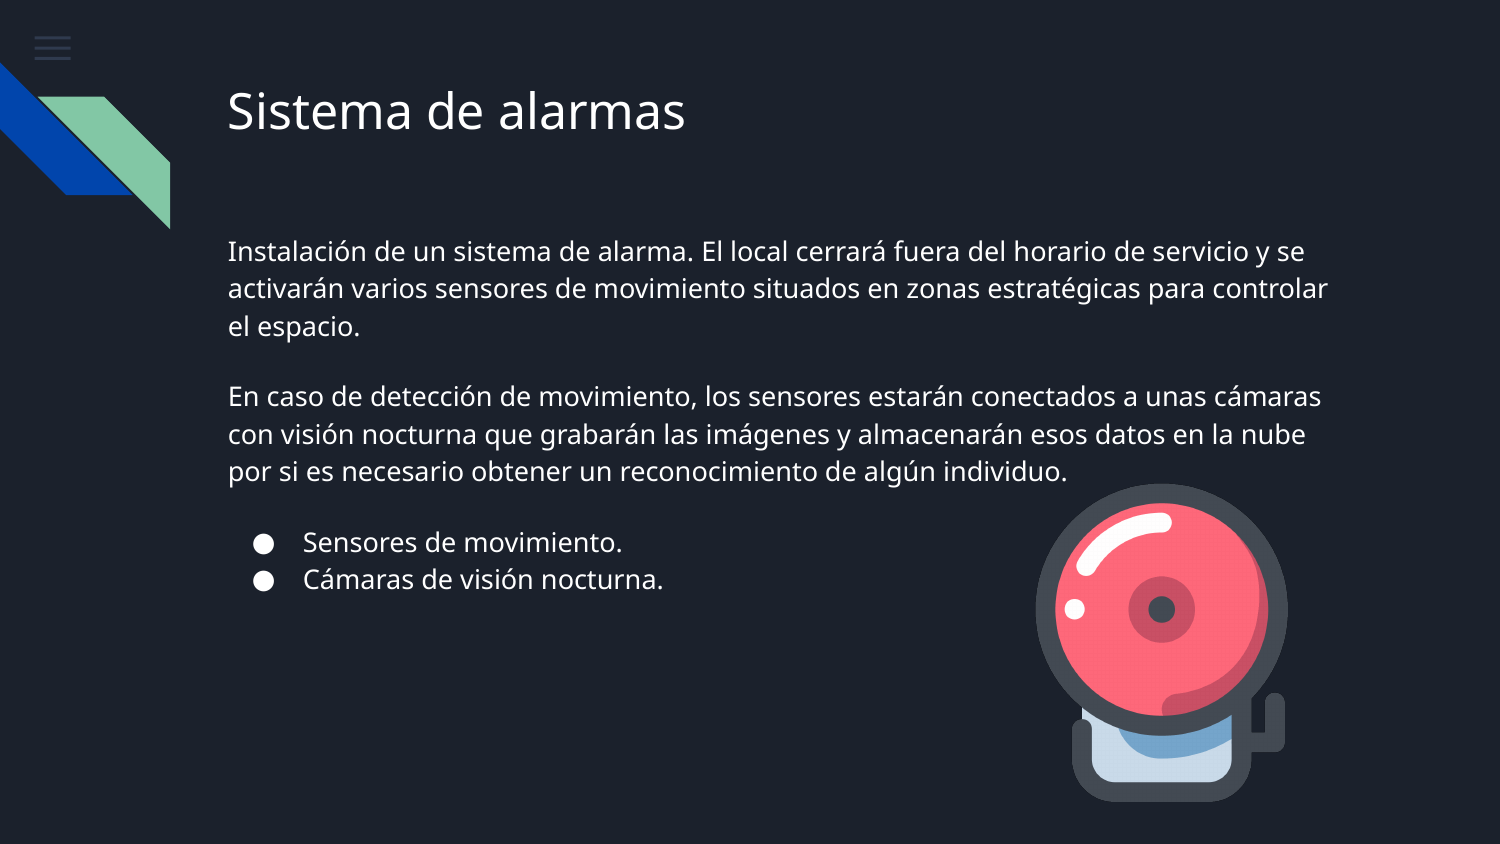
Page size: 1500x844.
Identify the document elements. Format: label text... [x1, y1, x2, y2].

title Sistema de alarmas [212, 64, 1368, 214]
picture [1034, 483, 1288, 803]
list Instalación de un sistema de alarma. El local cerrará fuera del horario de servicio y se activarán varios sensores de movimiento situados en zonas estratégicas para controlar el espacio. En caso de detección de movimiento, los sensores estarán conectados a unas cámaras con visión nocturna que grabarán las imágenes y almacenarán esos datos en la nube por si es necesario obtener un reconocimiento de algún individuo. Sensores de movimiento. Cámaras de visión nocturna. [212, 214, 1368, 693]
